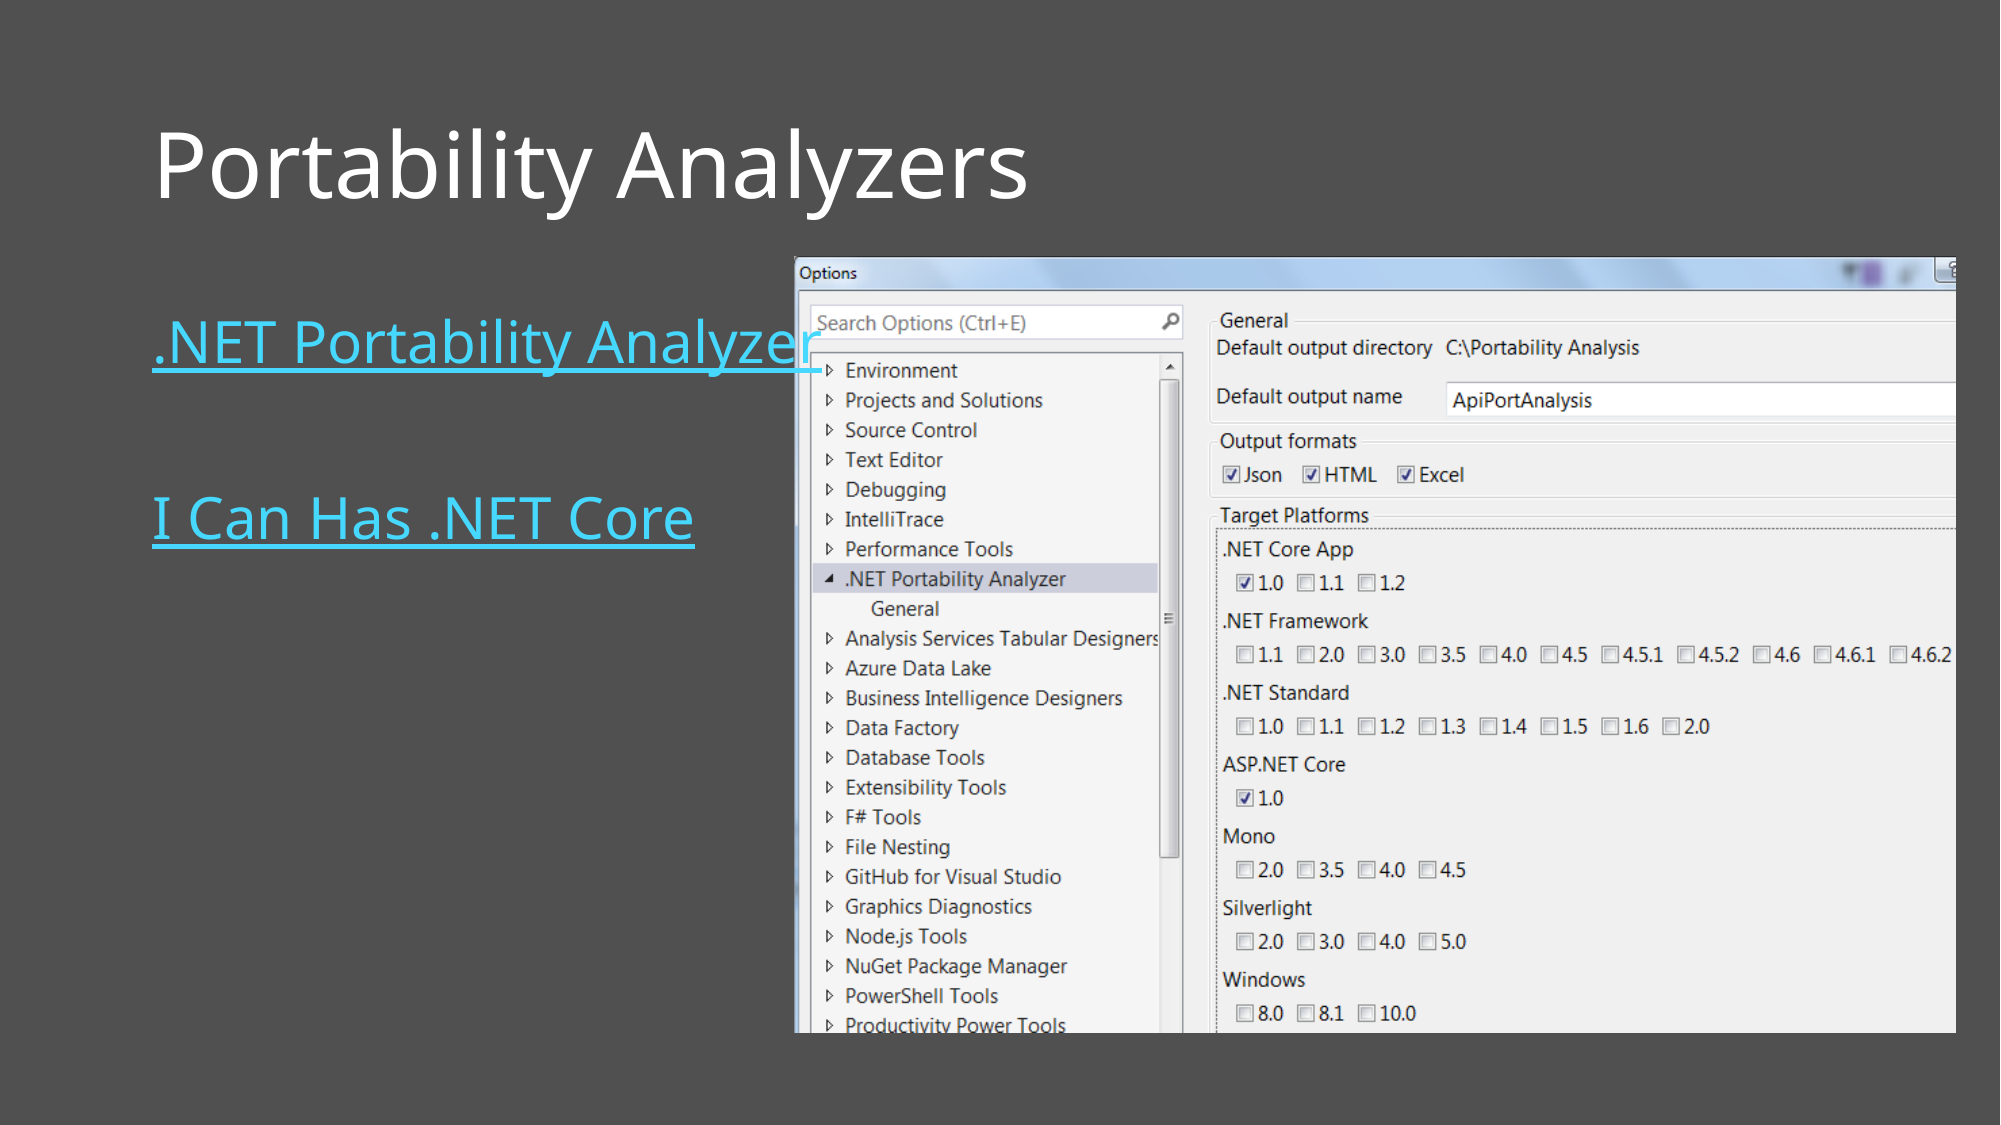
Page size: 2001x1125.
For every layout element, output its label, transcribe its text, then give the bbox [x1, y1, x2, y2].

picture [794, 256, 1956, 1033]
list .NET Portability Analyzer I Can Has .NET Core [137, 299, 794, 1014]
title Portability Analyzers [137, 59, 1863, 278]
